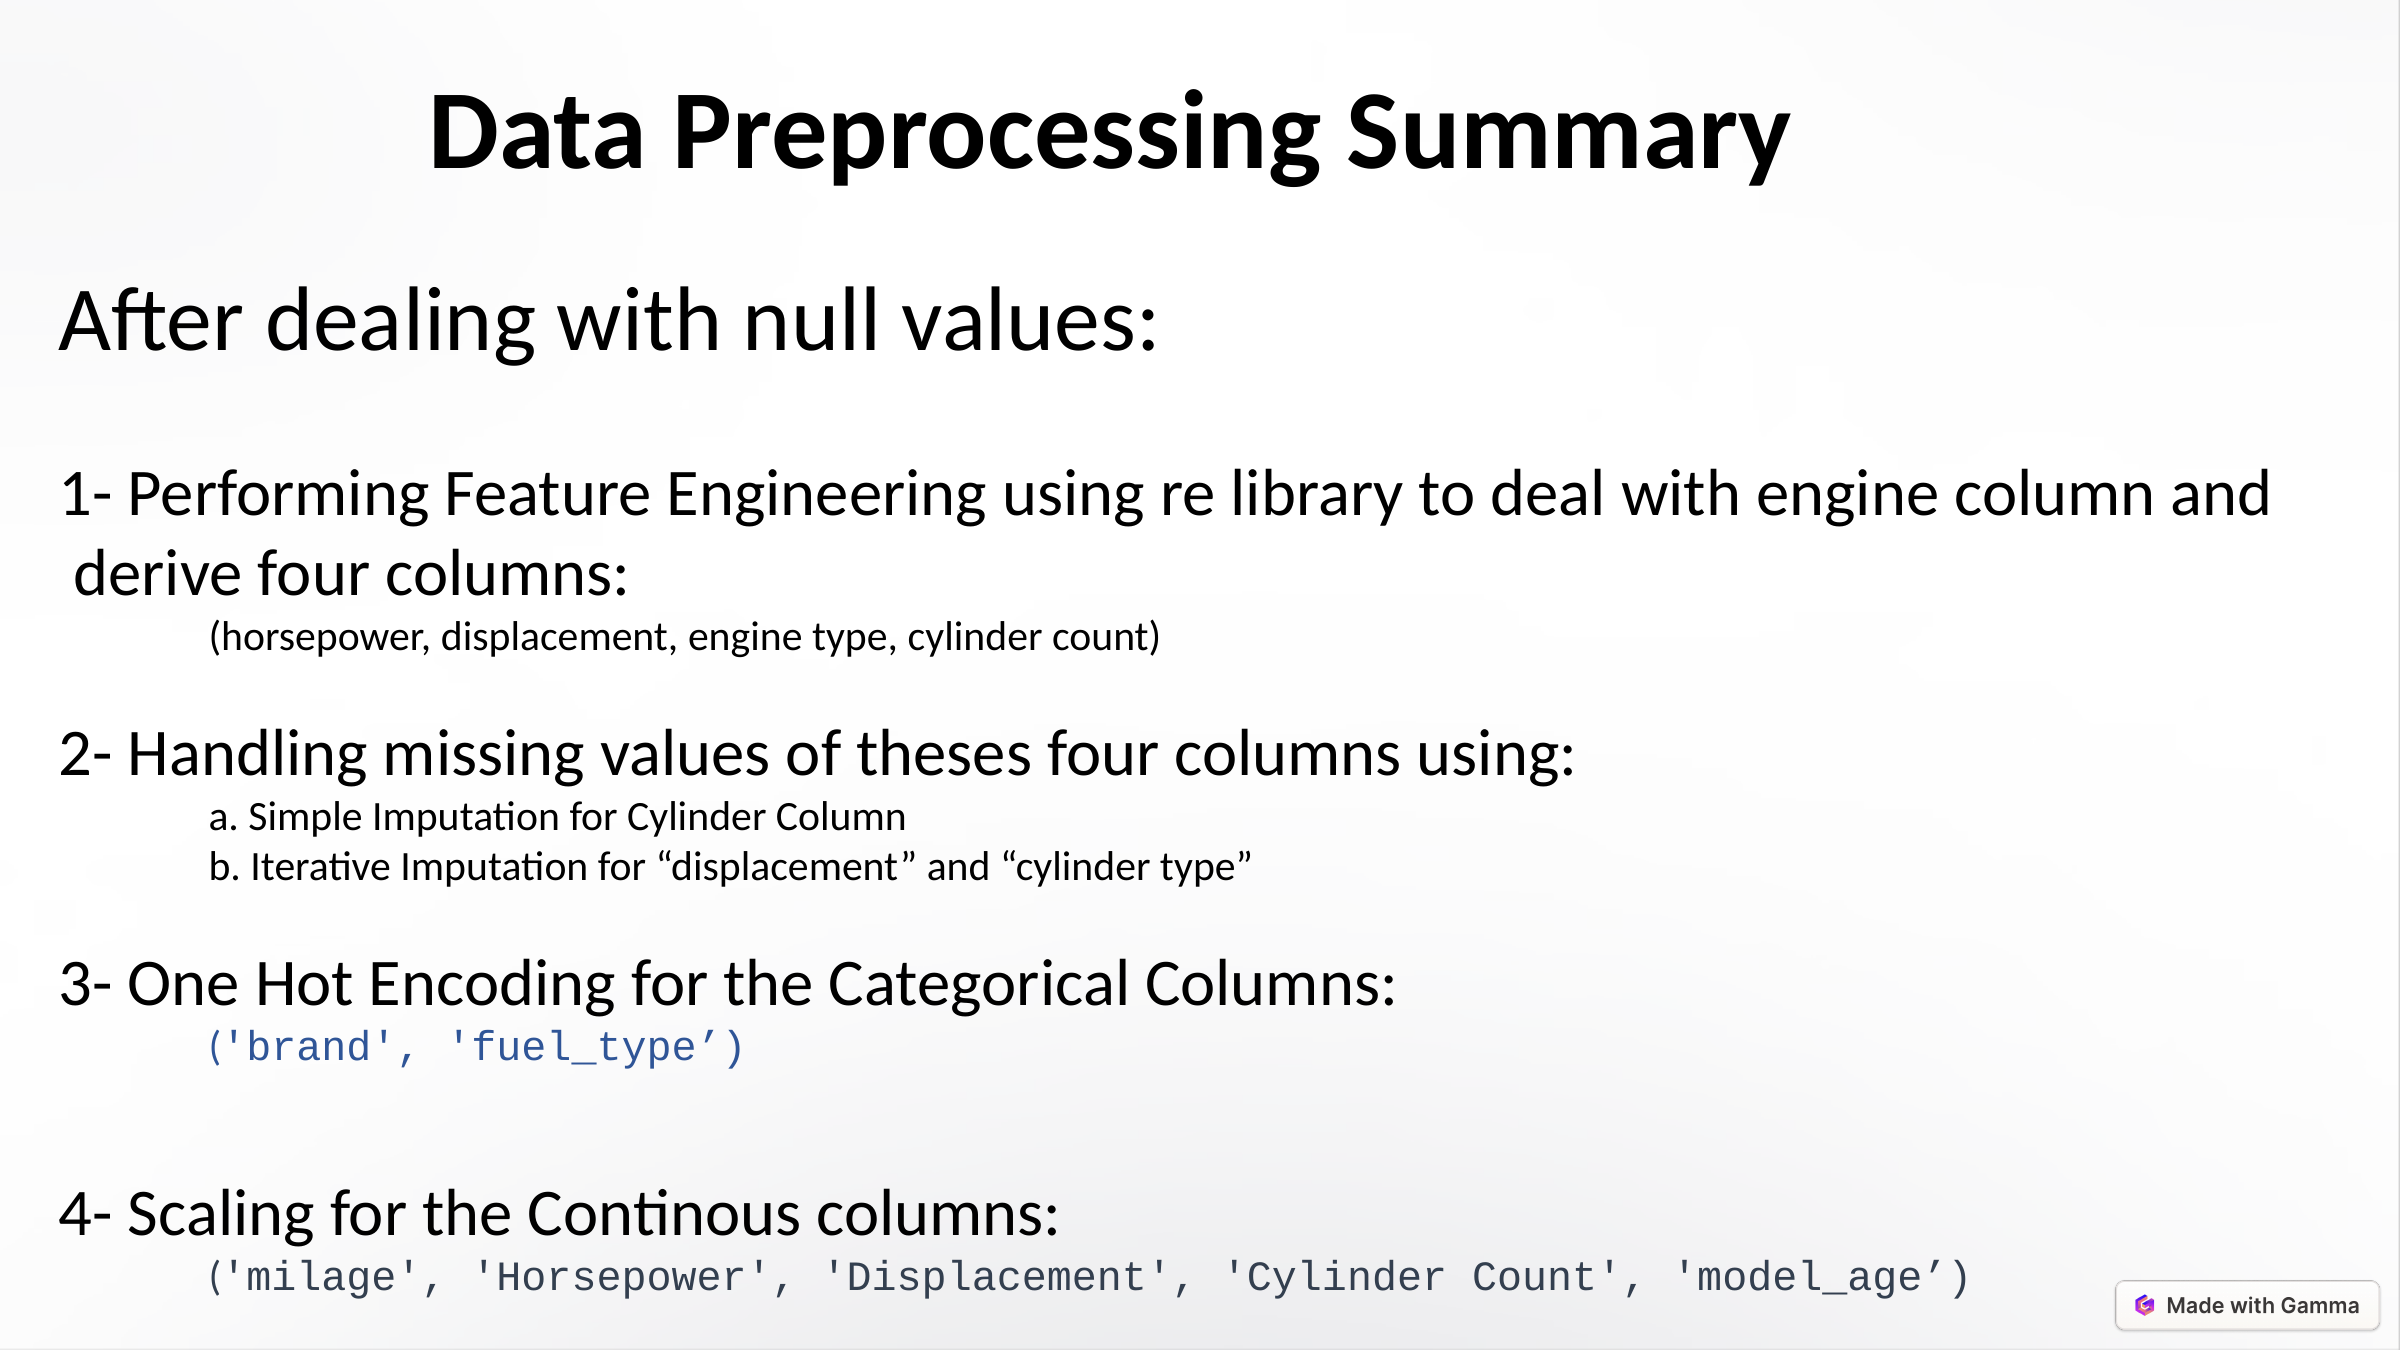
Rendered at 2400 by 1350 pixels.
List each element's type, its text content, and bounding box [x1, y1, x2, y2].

text_box Data Preprocessing Summary [413, 48, 1835, 199]
text_box After dealing with null values: 1- Performing Feature Engineering using re library to deal with engine column and derive four columns: (horsepower, displacement, engine type, cylinder count) 2- Handling missing values of theses four columns using: a. Simple Imputation for Cylinder Column b. Iterative Imputation for “displacement” and “cylinder type” 3- One Hot Encoding for the Categorical Columns: ('brand', 'fuel_type’) 4- Scaling for the Continous columns: ('milage', 'Horsepower', 'Displacement', 'Cylinder Count', 'model_age’) [43, 251, 2290, 1350]
picture [2290, 1271, 2389, 1339]
